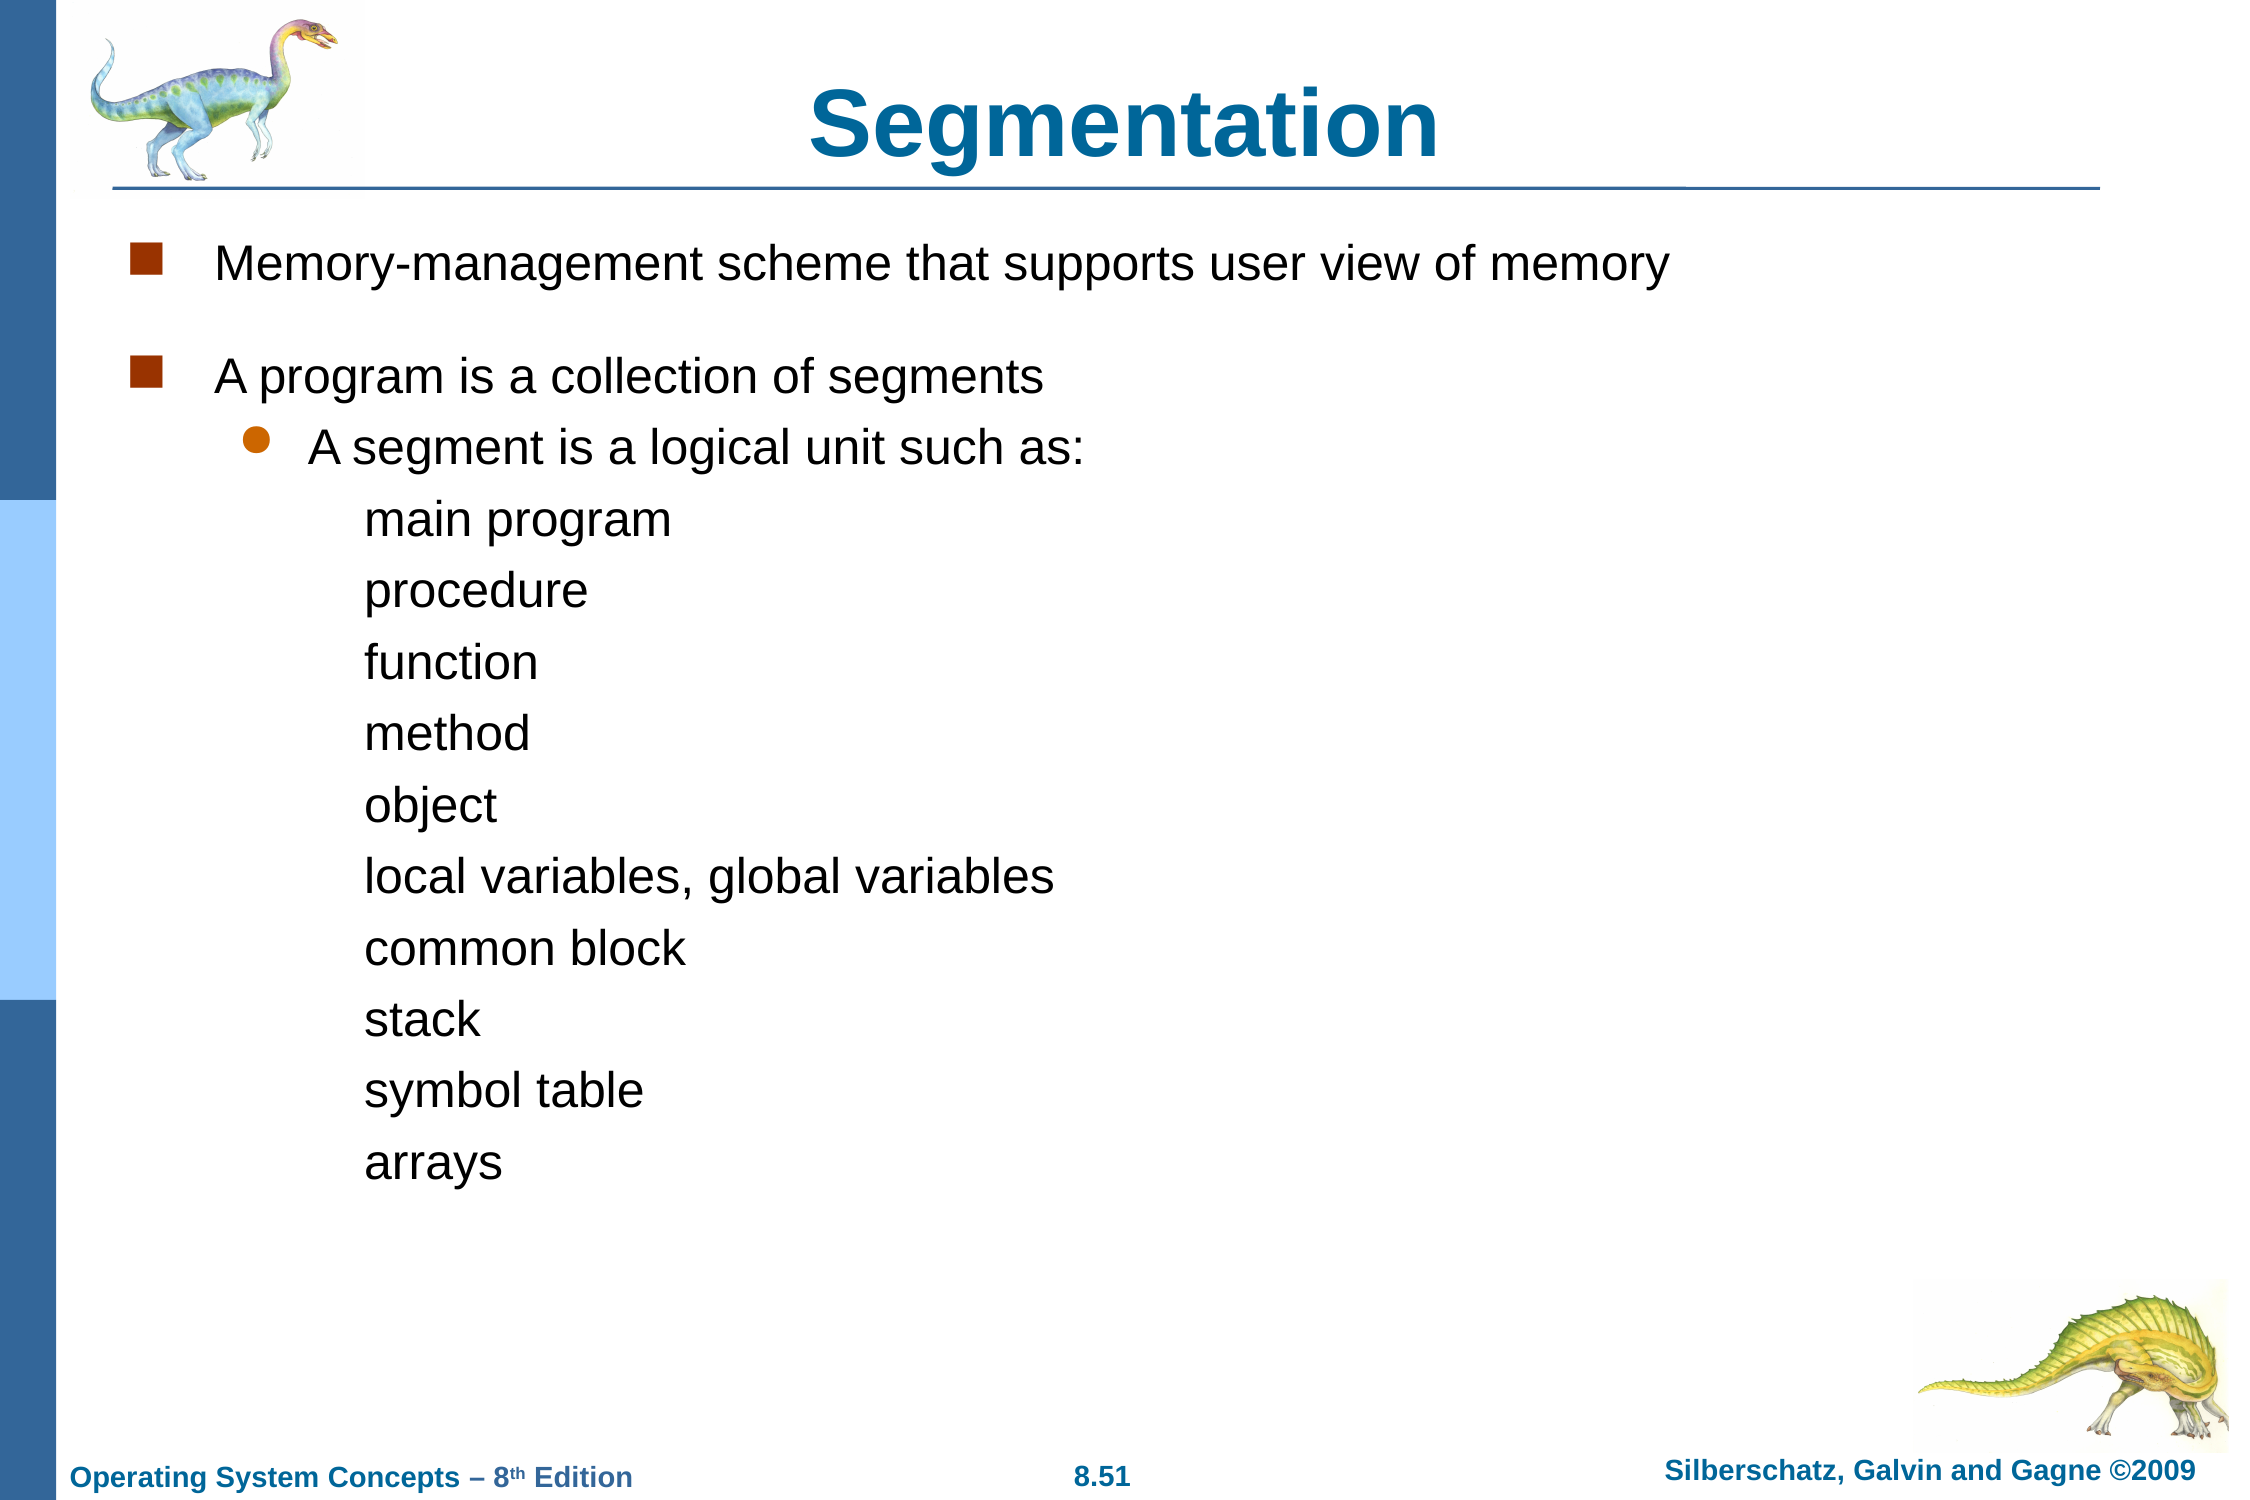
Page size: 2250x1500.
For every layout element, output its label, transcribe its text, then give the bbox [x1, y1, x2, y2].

list Memory-management scheme that supports user view of memory A program is a collection of segments A segment is a logical unit such as: main program procedure function method object local variables, global variables common block stack symbol table arrays [112, 226, 2009, 1308]
picture [70, 0, 365, 199]
title Segmentation [112, 60, 2138, 187]
picture [1913, 1279, 2229, 1453]
